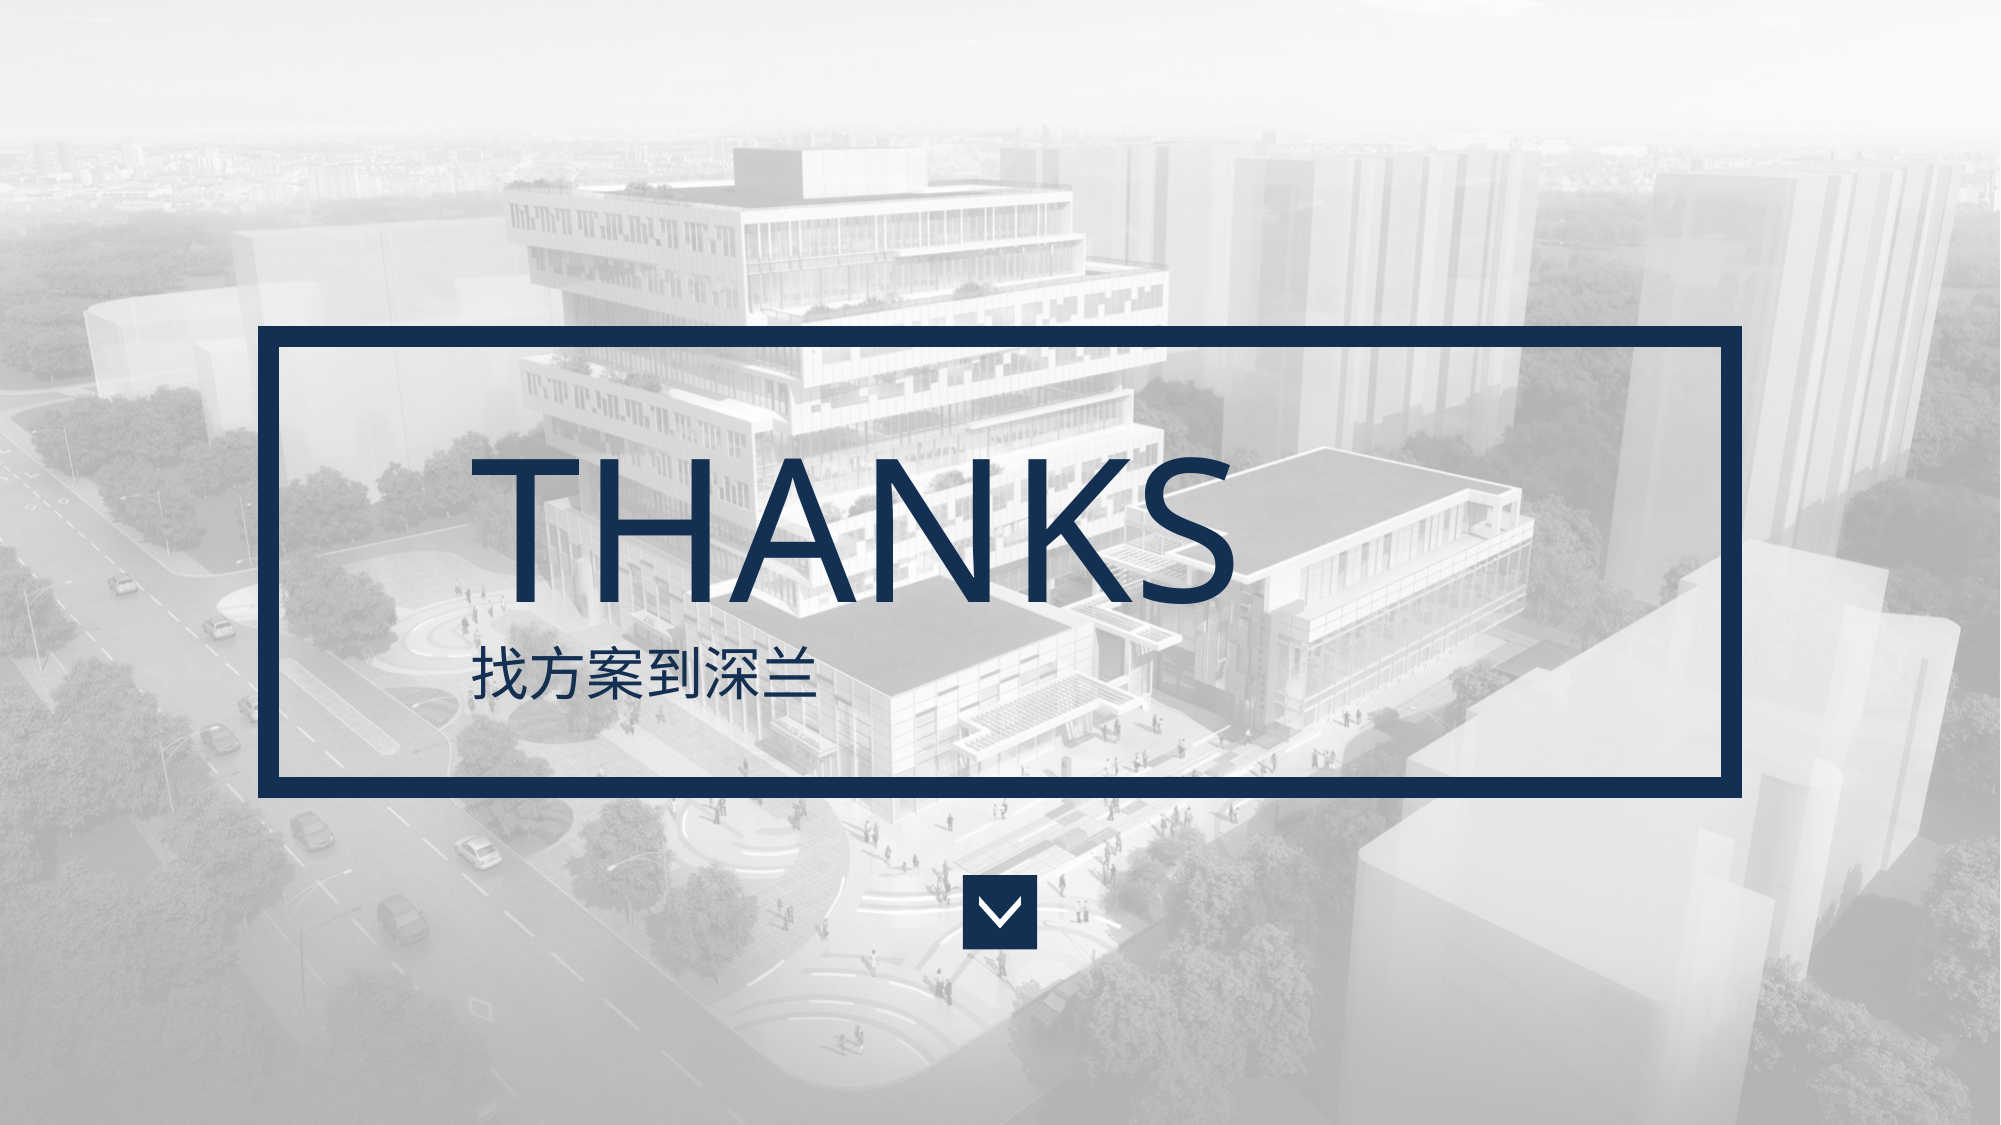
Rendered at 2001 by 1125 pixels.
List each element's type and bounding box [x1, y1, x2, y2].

text_box [962, 875, 1038, 950]
text_box [268, 336, 1732, 788]
picture [0, 0, 2000, 1125]
